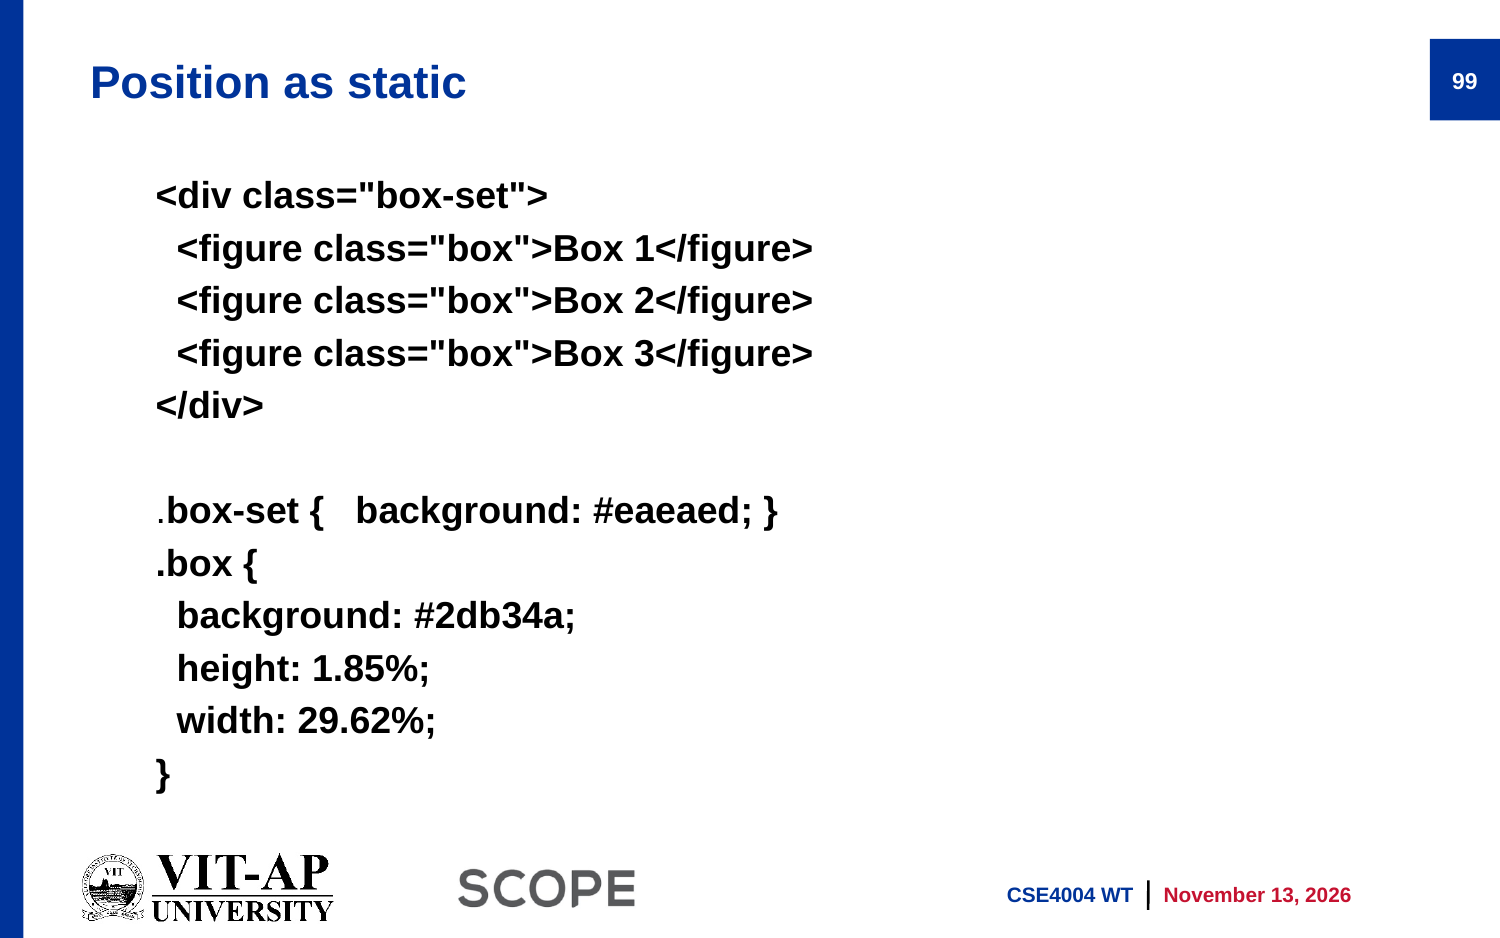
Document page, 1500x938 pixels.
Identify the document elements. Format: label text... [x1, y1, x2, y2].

footer CSE4004 WT [673, 868, 1149, 919]
picture [76, 846, 337, 928]
title Position as static [74, 37, 1430, 124]
slide_number 99 [1429, 45, 1500, 116]
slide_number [1149, 868, 1424, 919]
list <div class="box-set"> <figure class="box">Box 1</figure> <figure class="box">Box 2</figure> <figure class="box">Box 3</figure> </div> .box-set { background: #eaeaed; } .box { background: #2db34a; height: 1.85%; width: 29.62%; } [74, 163, 1426, 838]
picture [454, 864, 641, 910]
